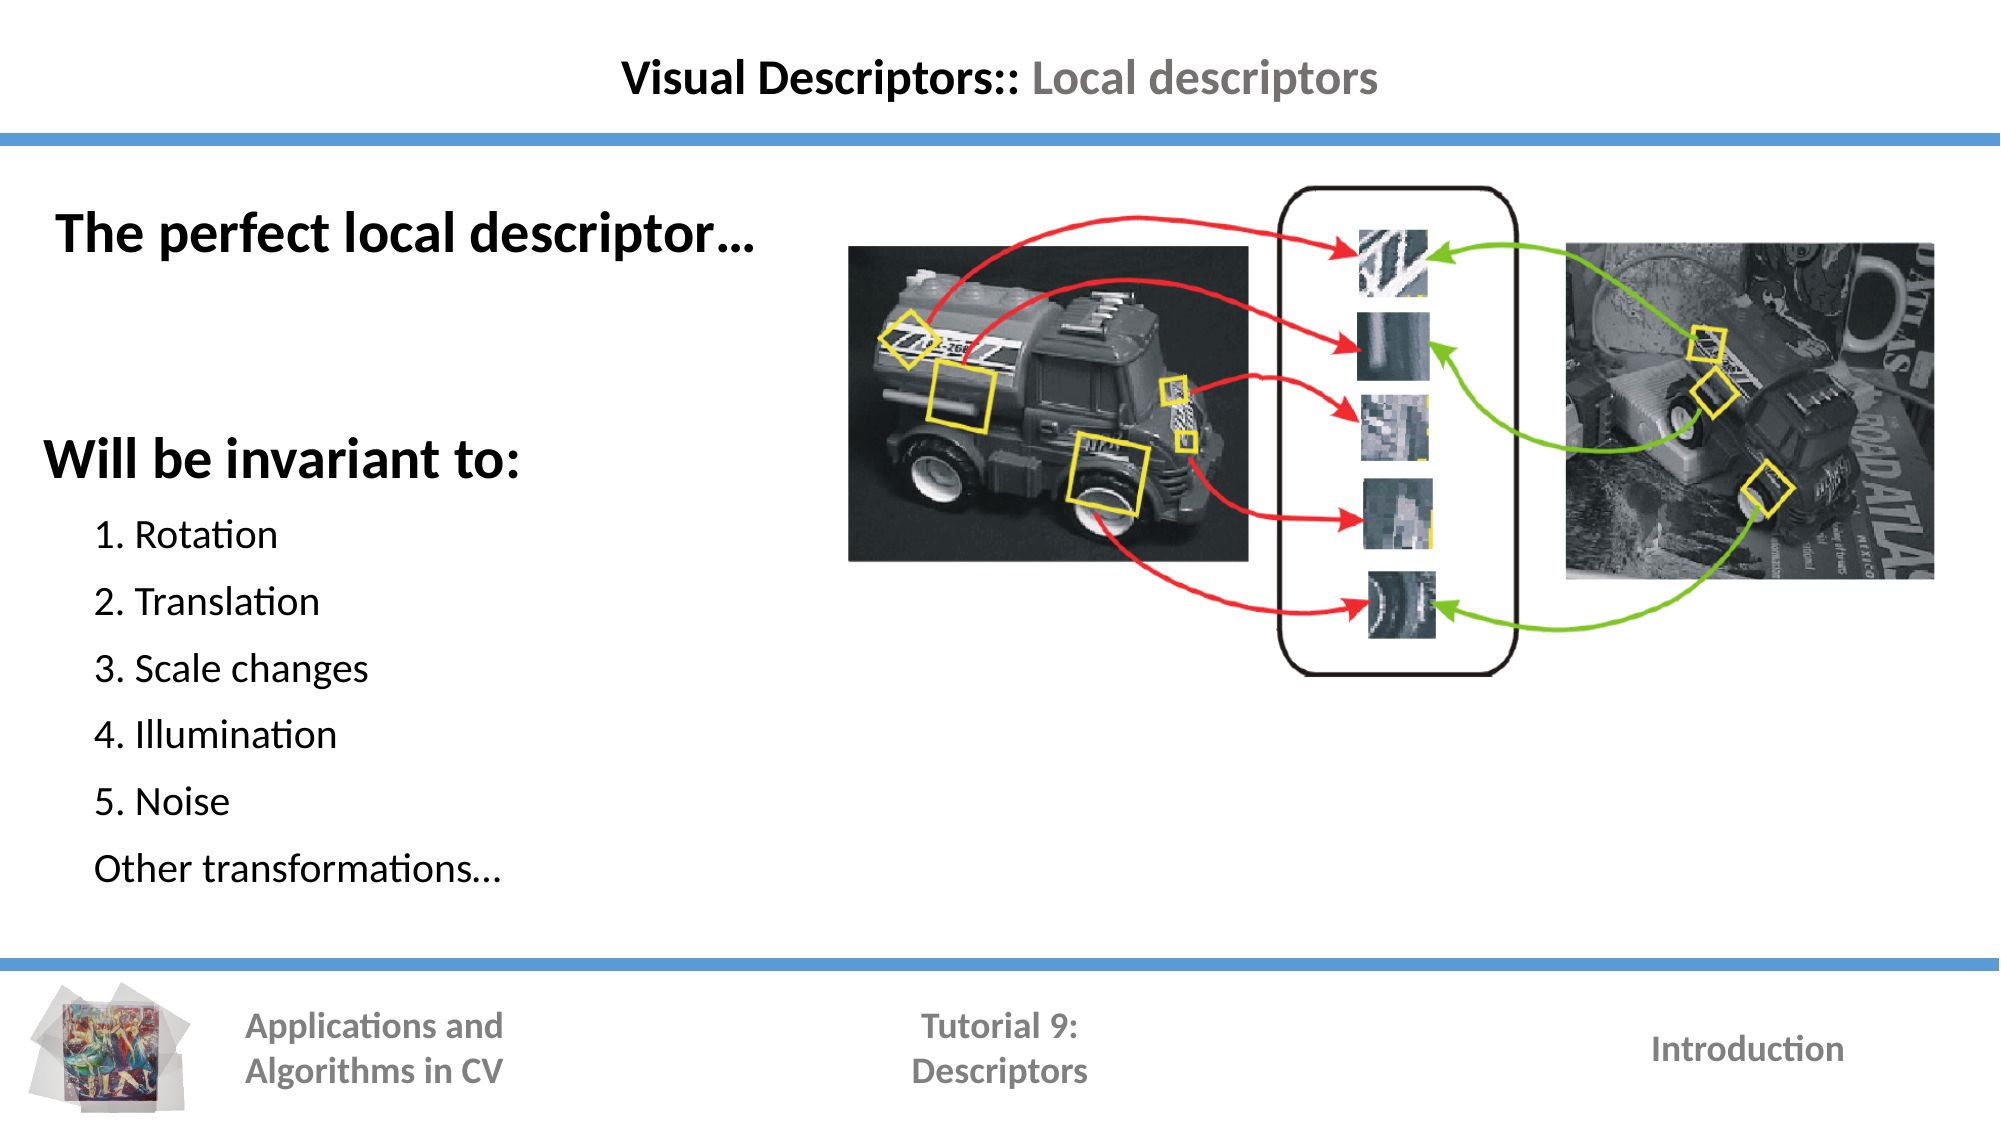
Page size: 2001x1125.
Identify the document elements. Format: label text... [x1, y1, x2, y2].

text_box 2. Translation [78, 566, 437, 632]
text_box Other transformations… [78, 833, 530, 898]
picture [28, 979, 193, 1115]
text_box Applications and Algorithms in CV [230, 993, 529, 1099]
picture [834, 166, 1962, 690]
text_box 5. Noise [78, 766, 488, 832]
text_box The perfect local descriptor… [40, 186, 810, 272]
text_box Visual Descriptors:: Local descriptors [529, 36, 1471, 112]
text_box 4. Illumination [78, 699, 488, 765]
text_box Tutorial 9: Descriptors [712, 993, 1287, 1099]
text_box 3. Scale changes [78, 632, 488, 698]
text_box 1. Rotation [78, 499, 437, 565]
text_box Introduction [1598, 1016, 1898, 1077]
text_box Will be invariant to: [28, 412, 570, 498]
